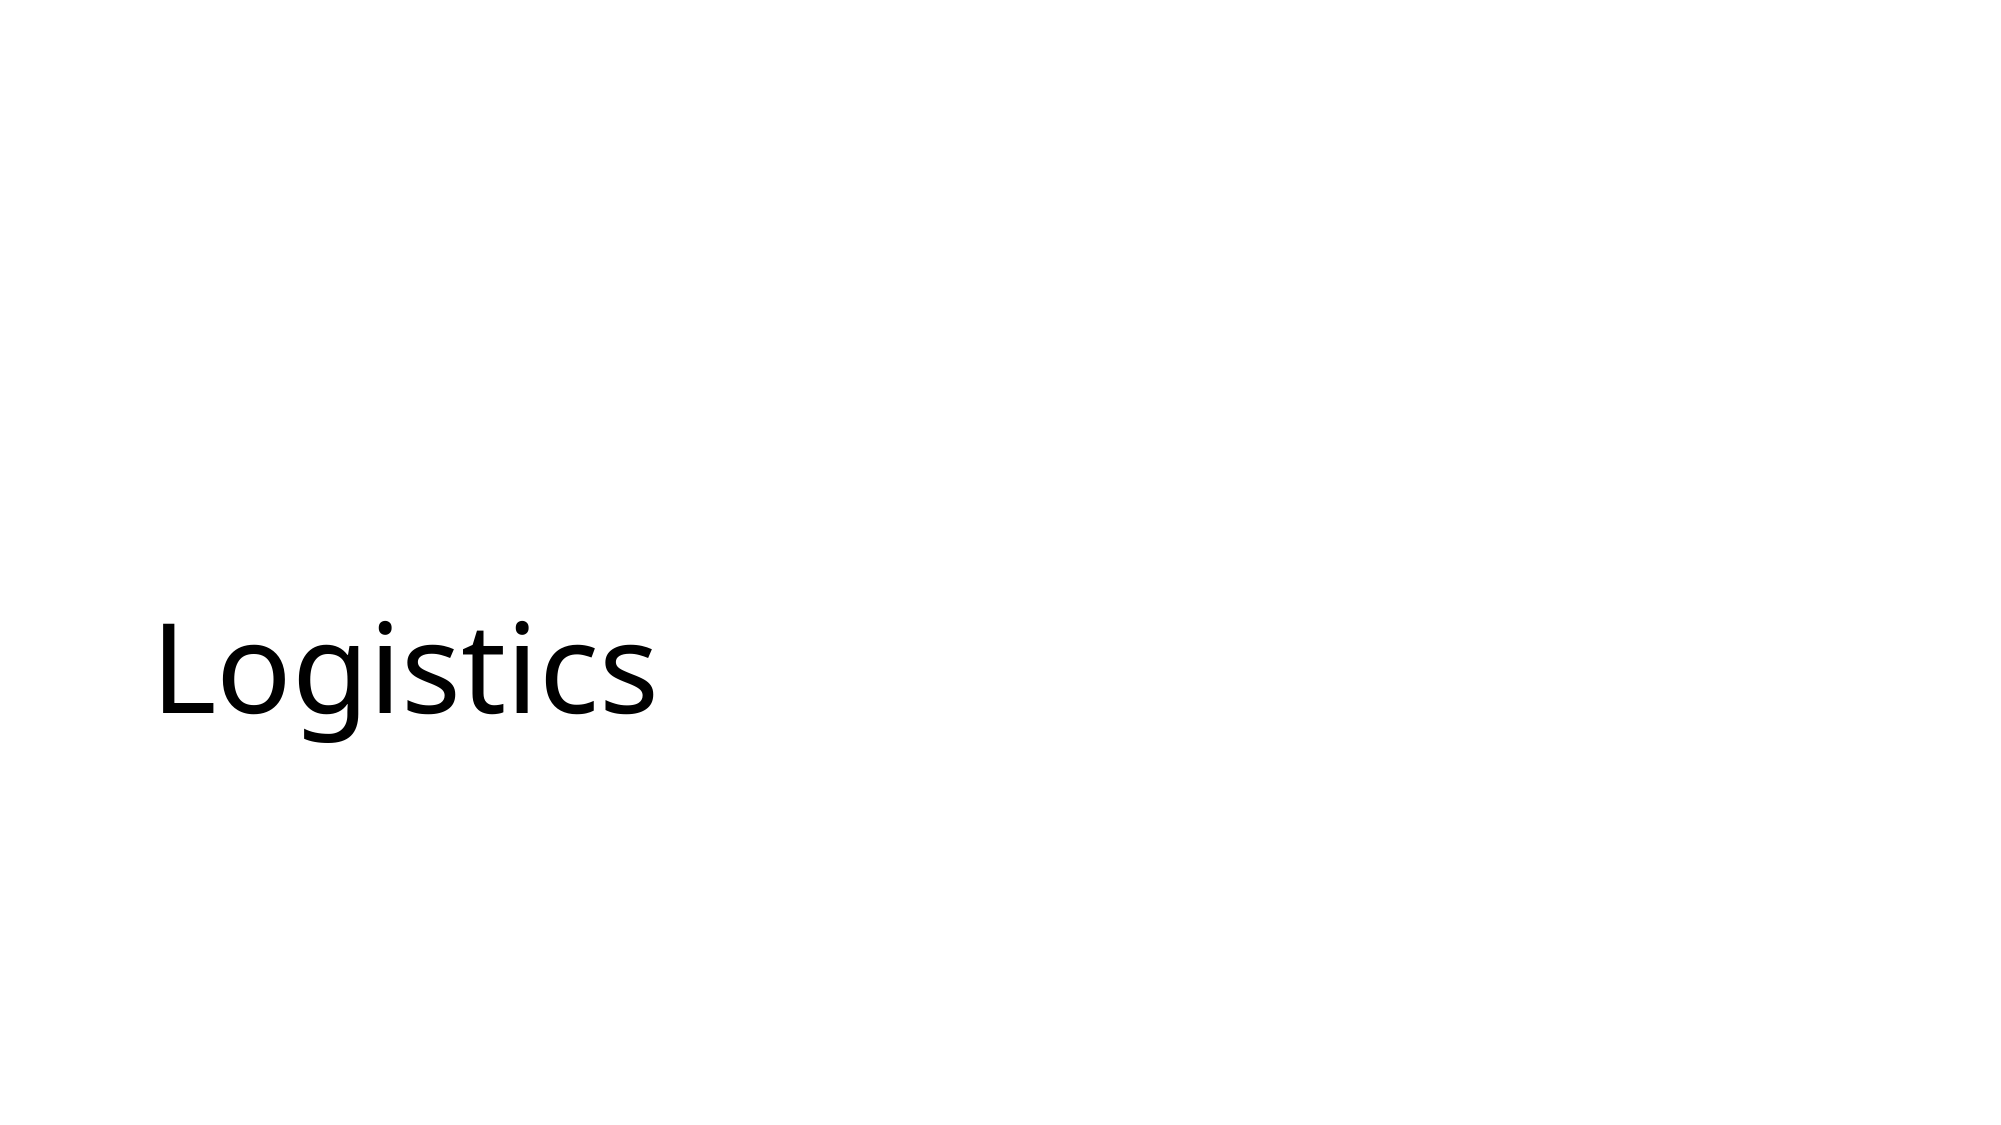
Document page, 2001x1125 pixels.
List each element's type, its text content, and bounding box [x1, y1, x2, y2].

title Logistics [136, 280, 1862, 749]
